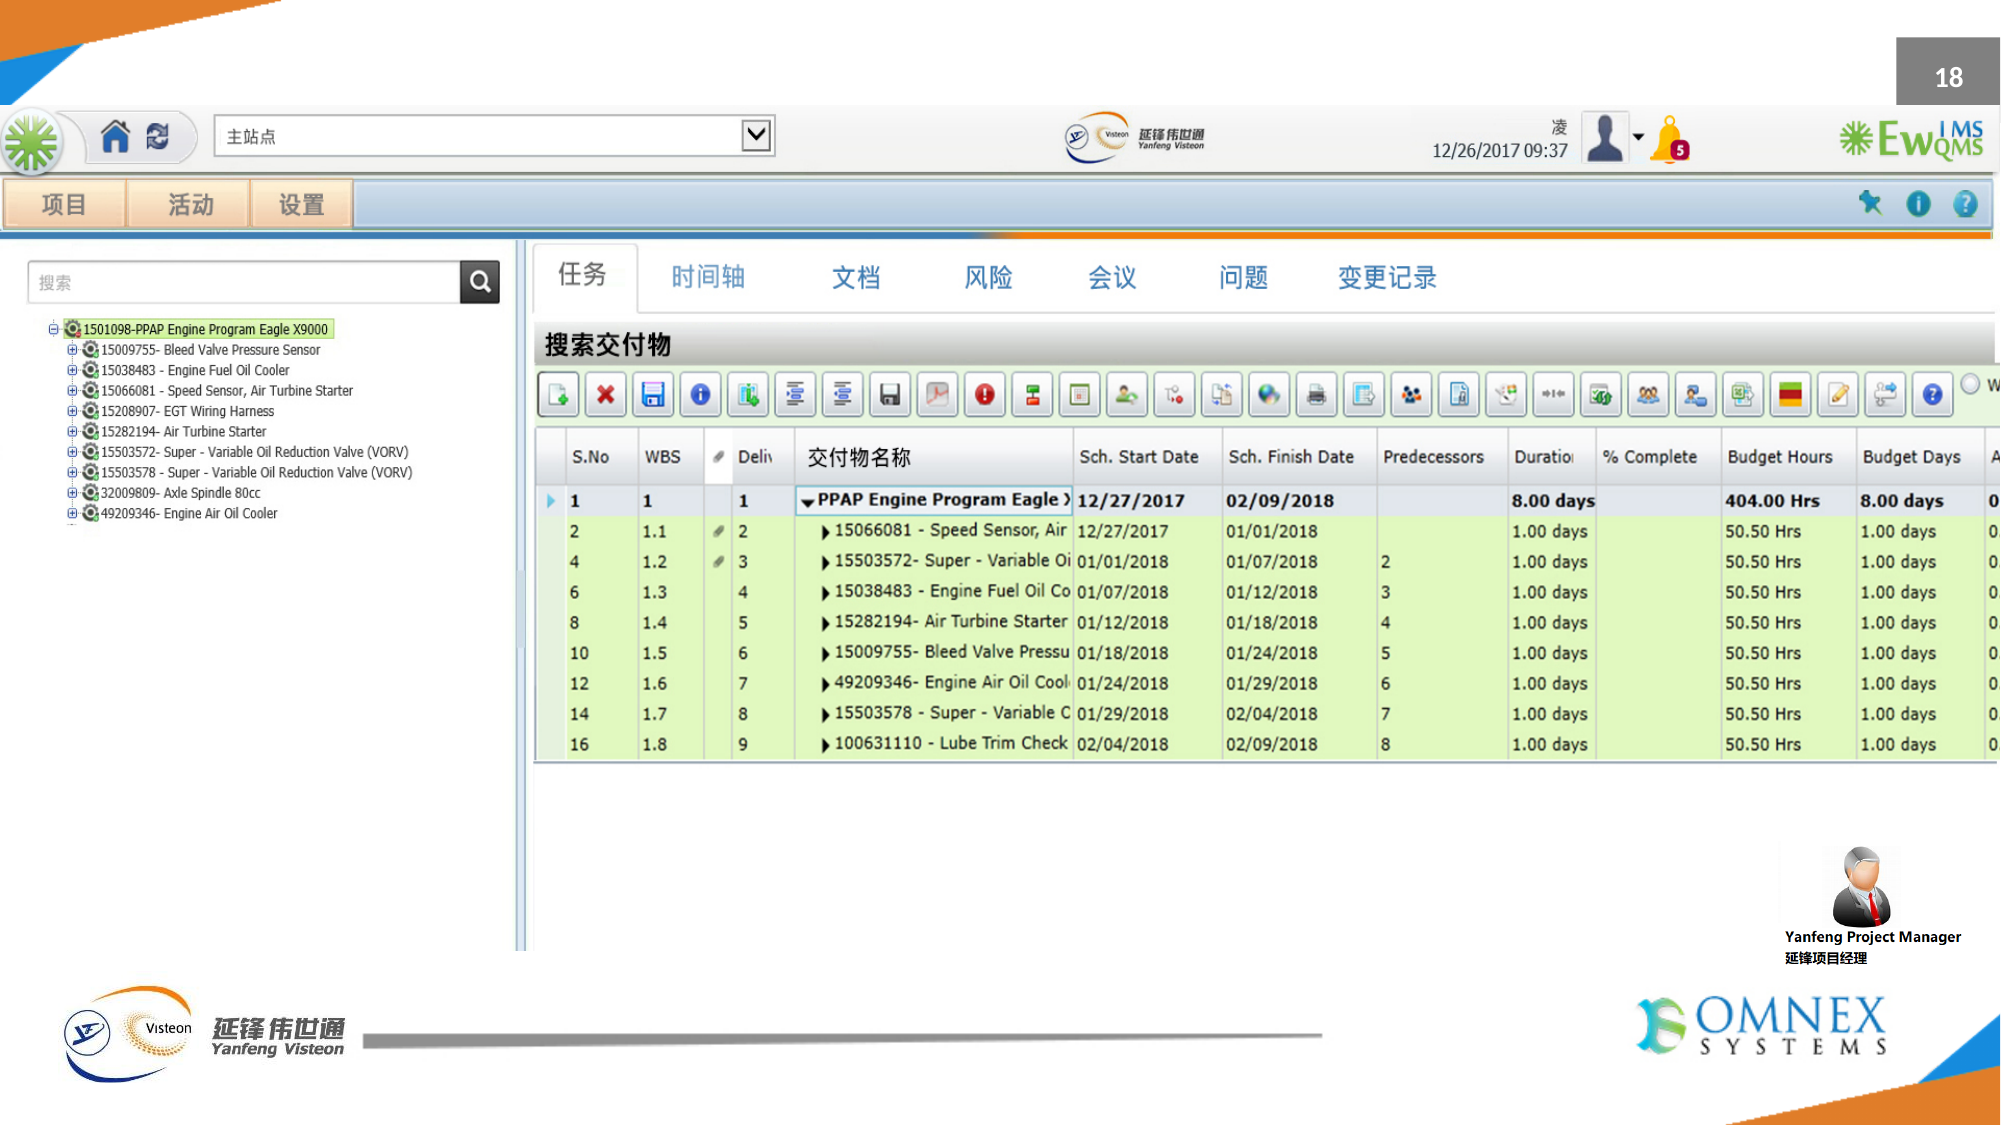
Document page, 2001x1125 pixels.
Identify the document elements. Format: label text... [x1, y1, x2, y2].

picture [0, 0, 2000, 970]
picture [58, 971, 1354, 1083]
picture [1616, 987, 1897, 1069]
slide_number 18 [1919, 46, 2000, 105]
picture [1719, 1012, 2001, 1125]
